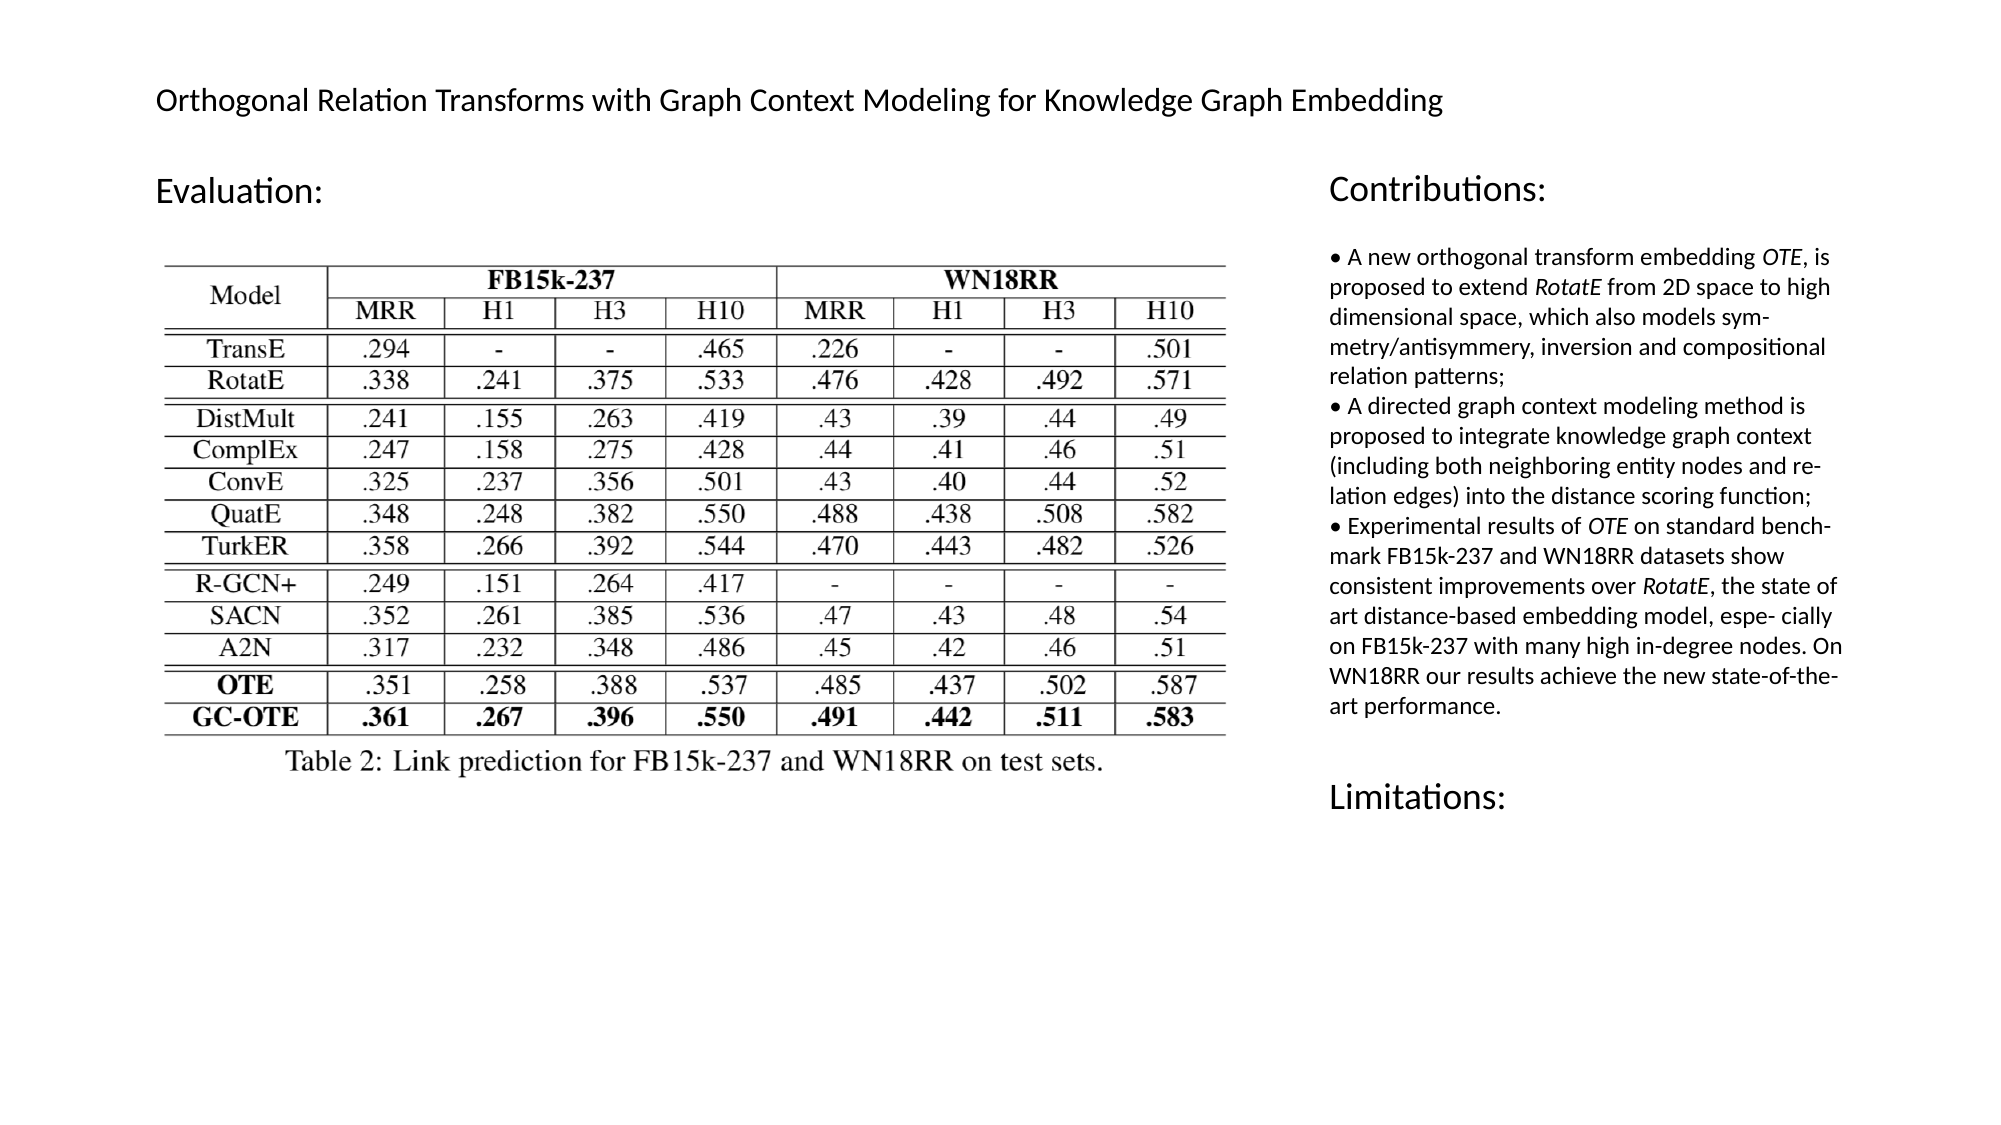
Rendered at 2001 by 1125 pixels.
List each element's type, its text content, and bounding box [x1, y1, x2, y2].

text_box Contributions: [1314, 156, 1756, 216]
text_box Orthogonal Relation Transforms with Graph Context Modeling for Knowledge Graph Embedding [140, 61, 1641, 140]
text_box Evaluation: [140, 158, 770, 218]
text_box Limitations: [1314, 772, 1715, 824]
picture [133, 241, 1266, 788]
text_box • A new orthogonal transform embedding OTE, is proposed to extend RotatE from 2D space to high dimensional space, which also models sym- metry/antisymmery, inversion and compositional relation patterns; • A directed graph context modeling method is proposed to integrate knowledge graph context (including both neighboring entity nodes and re- lation edges) into the distance scoring function; • Experimental results of OTE on standard bench- mark FB15k-237 and WN18RR datasets show consistent improvements over RotatE, the state of art distance-based embedding model, espe- cially on FB15k-237 with many high in-degree nodes. On WN18RR our results achieve the new state-of-the-art performance. [1314, 232, 1859, 772]
